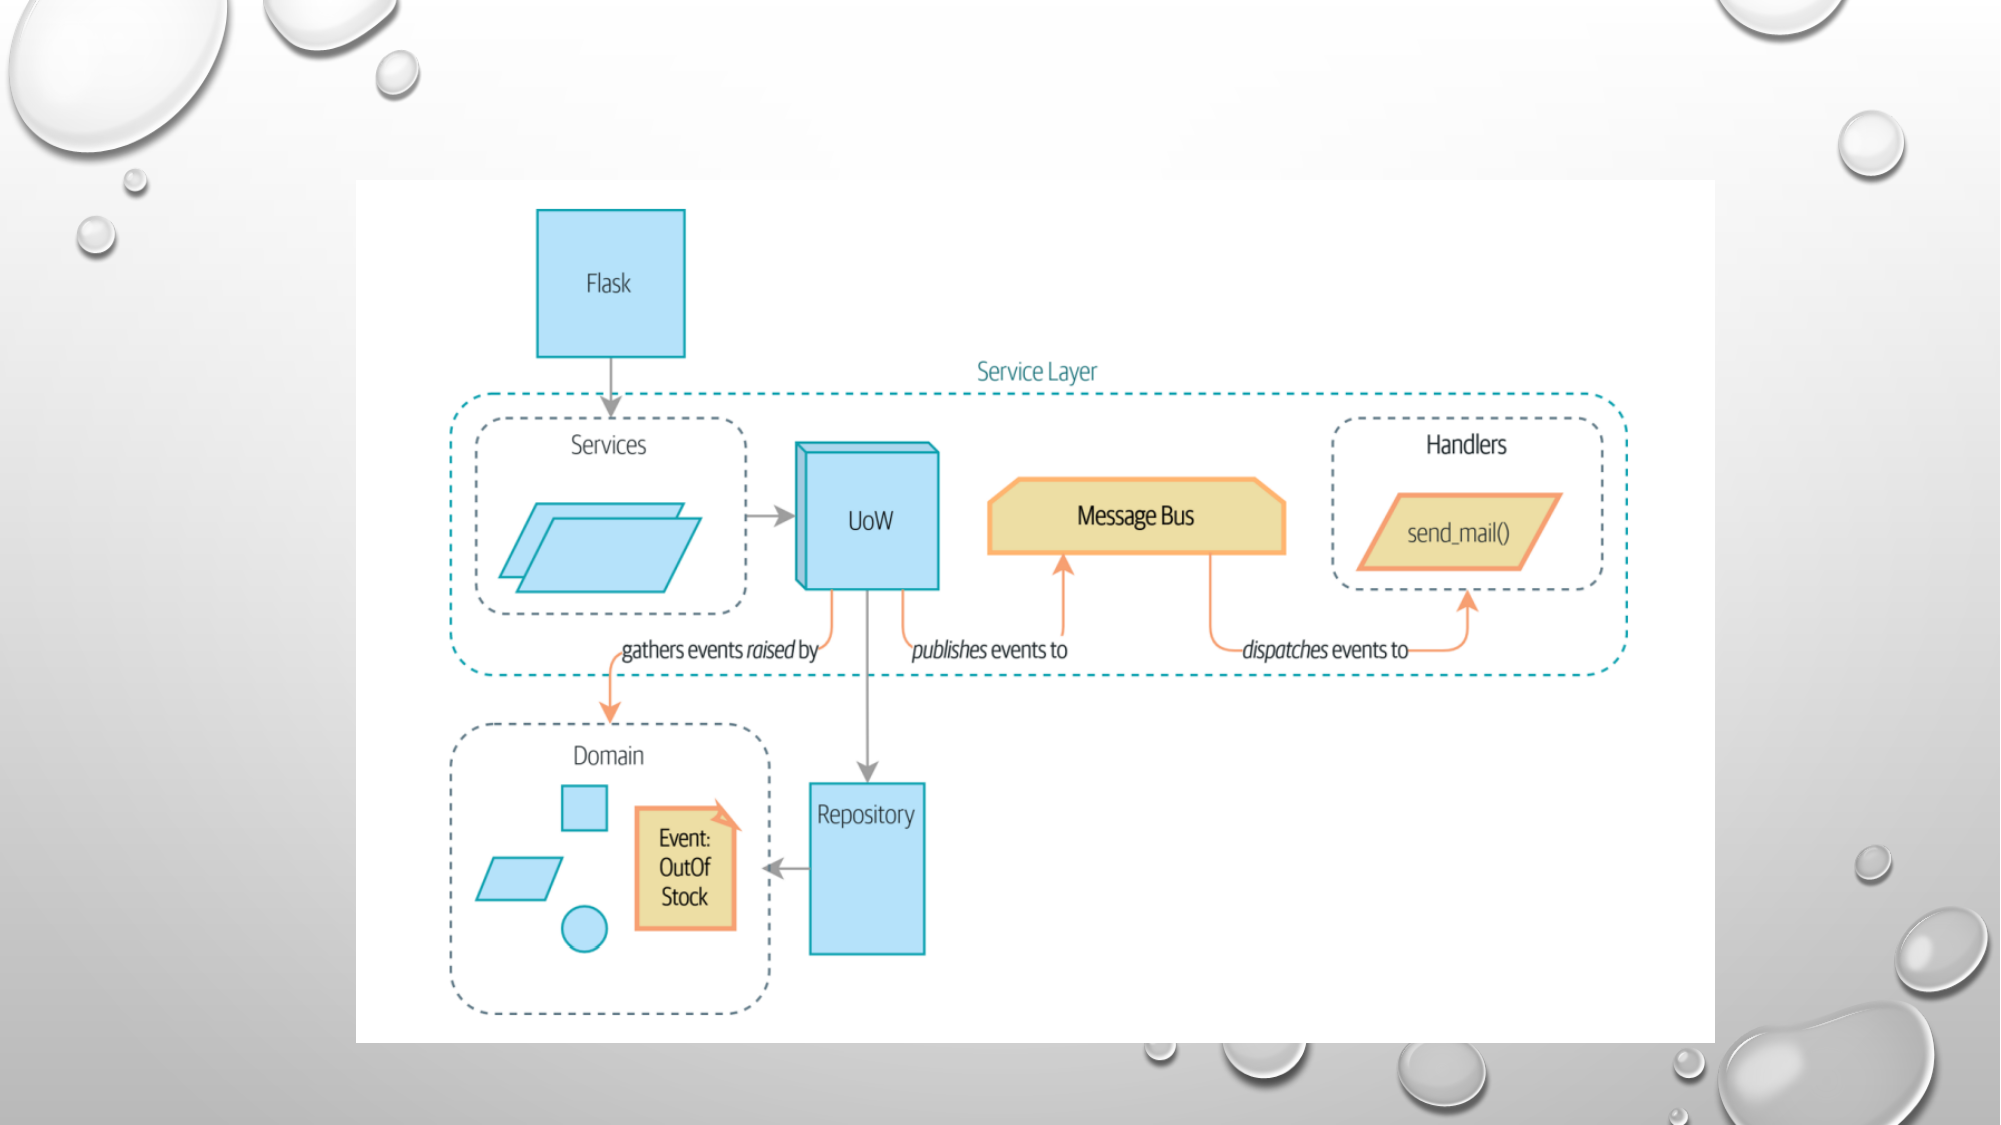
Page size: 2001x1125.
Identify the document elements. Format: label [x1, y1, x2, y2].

list [355, 180, 1715, 1044]
picture [0, 0, 2000, 1125]
